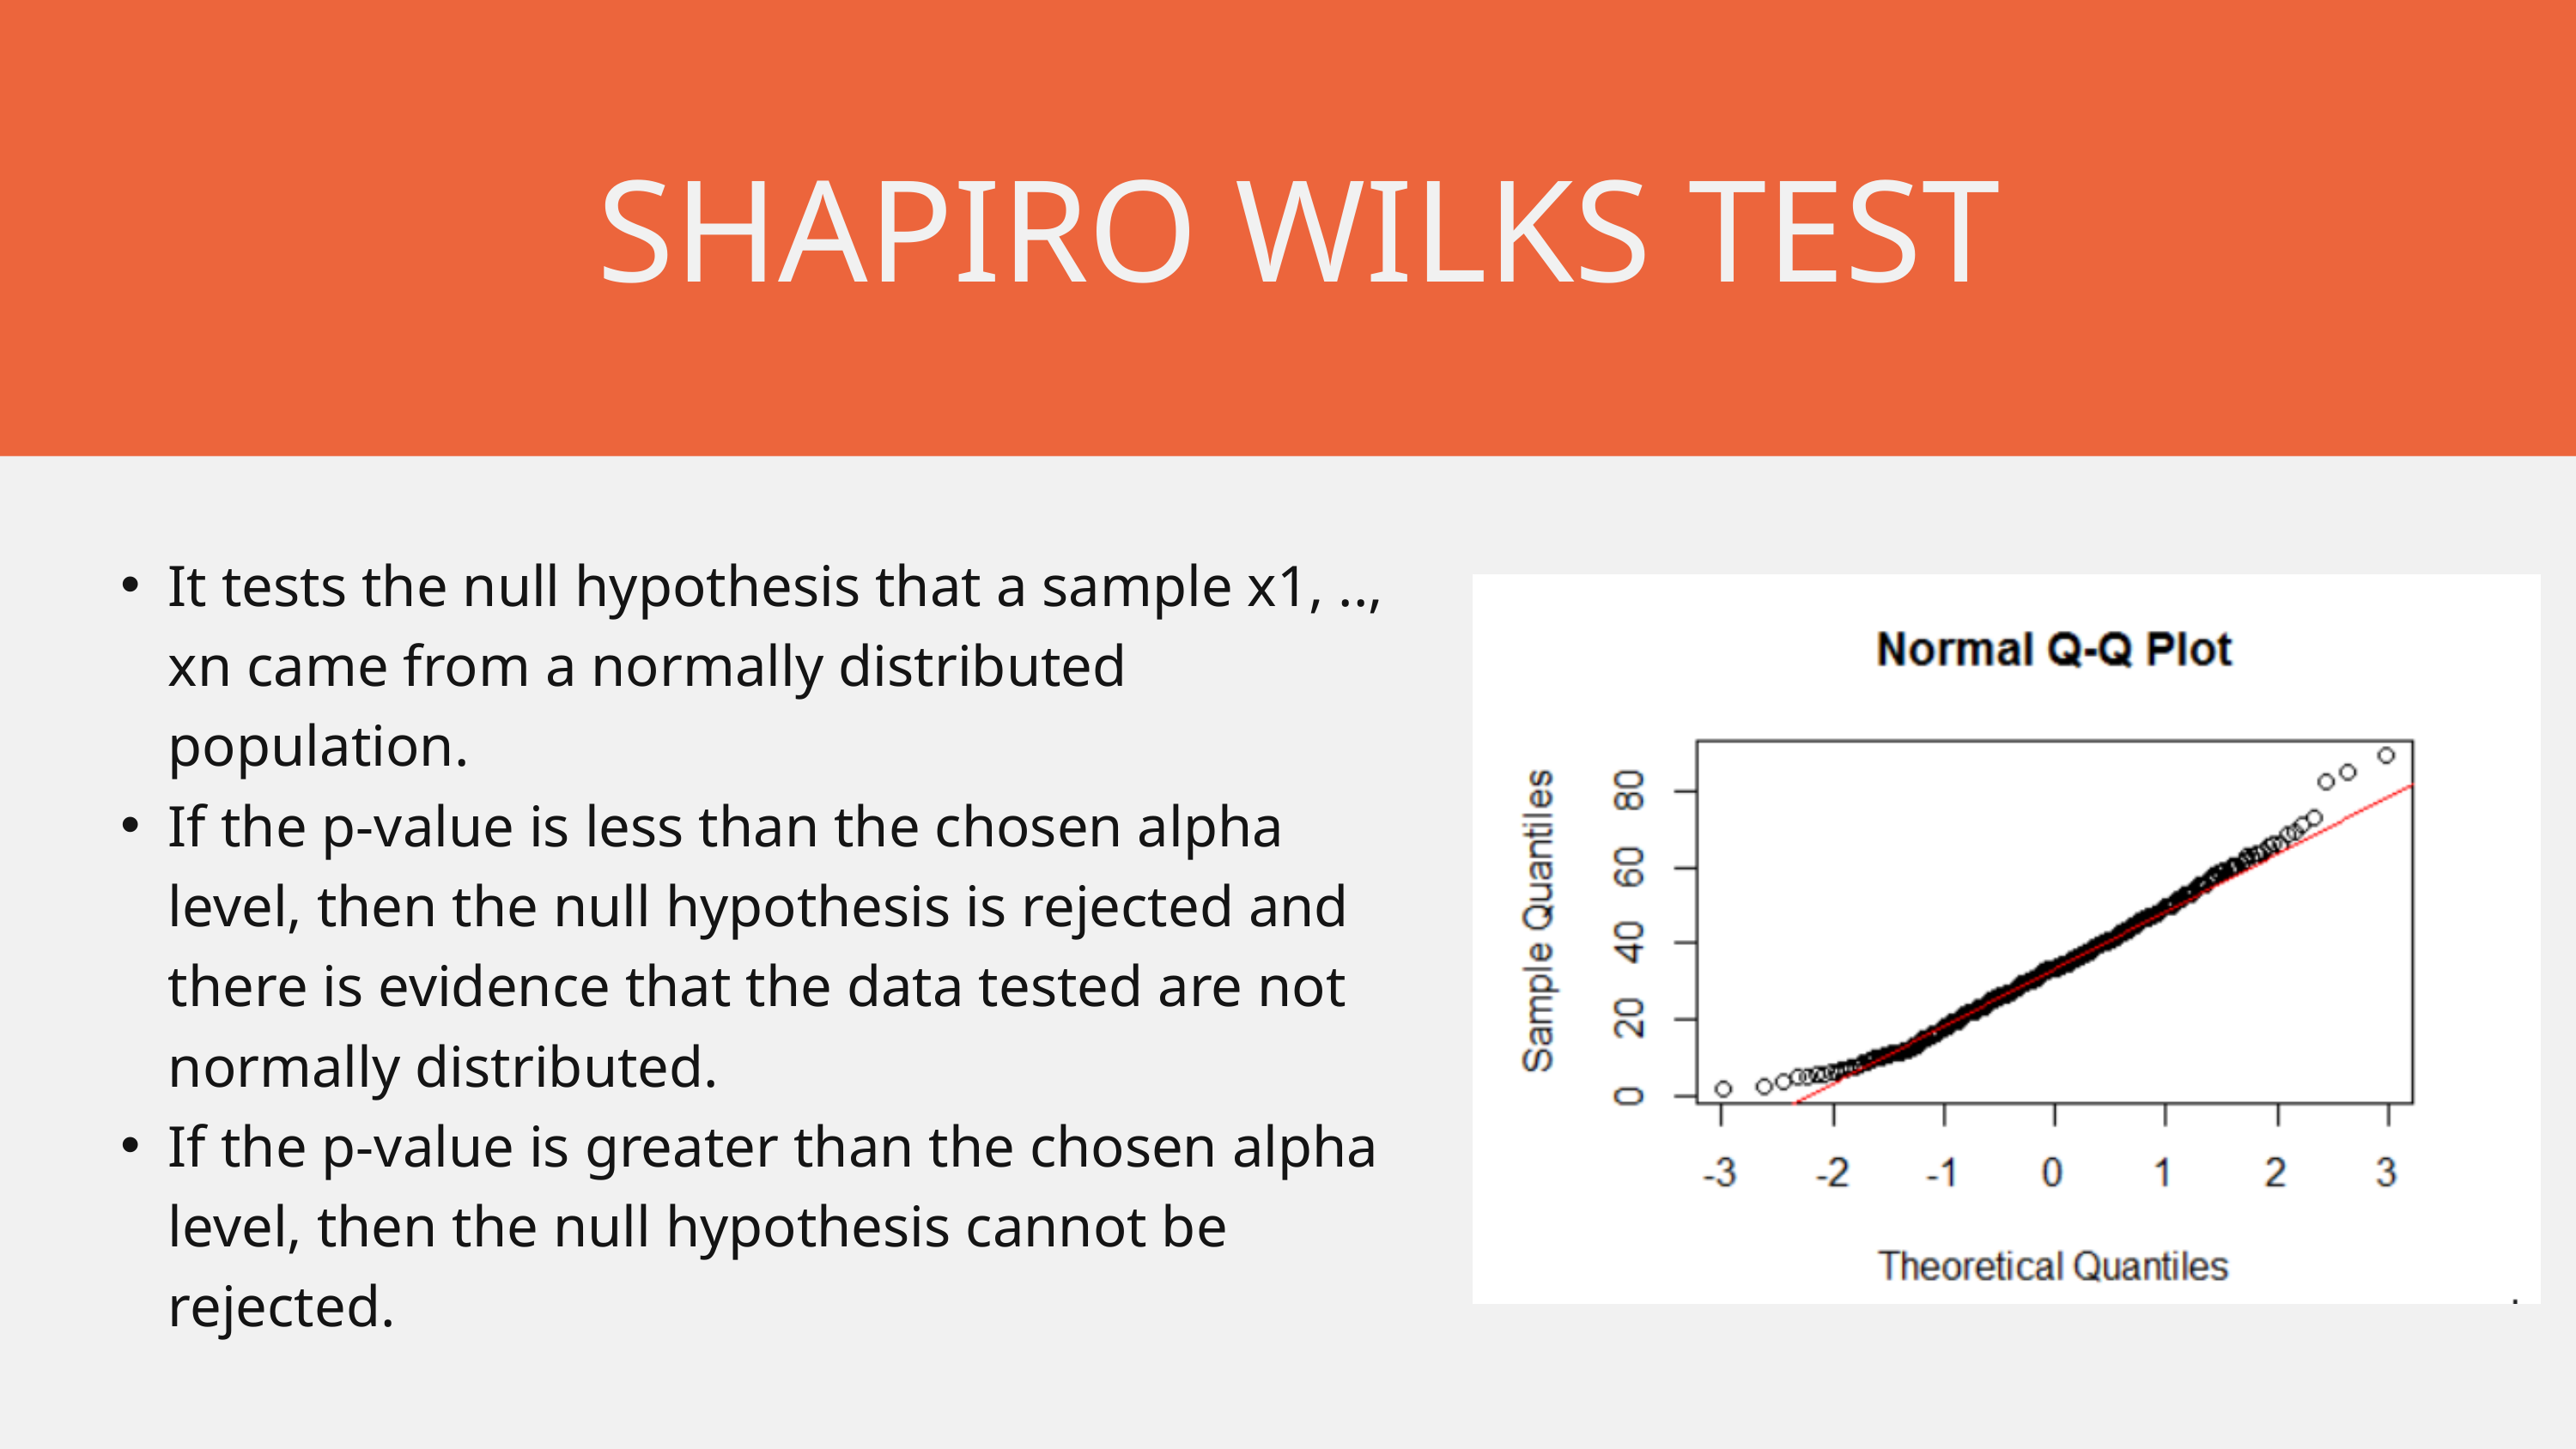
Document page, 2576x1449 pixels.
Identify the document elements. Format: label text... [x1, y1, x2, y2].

text_box It tests the null hypothesis that a sample x1, .., xn came from a normally distributed population. If the p-value is less than the chosen alpha level, then the null hypothesis is rejected and there is evidence that the data tested are not normally distributed. If the p-value is greater than the chosen alpha level, then the null hypothesis cannot be rejected. [72, 537, 1410, 1338]
picture [1473, 573, 2541, 1304]
text_box [0, 0, 2576, 457]
text_box SHAPIRO WILKS TEST [58, 141, 2541, 311]
